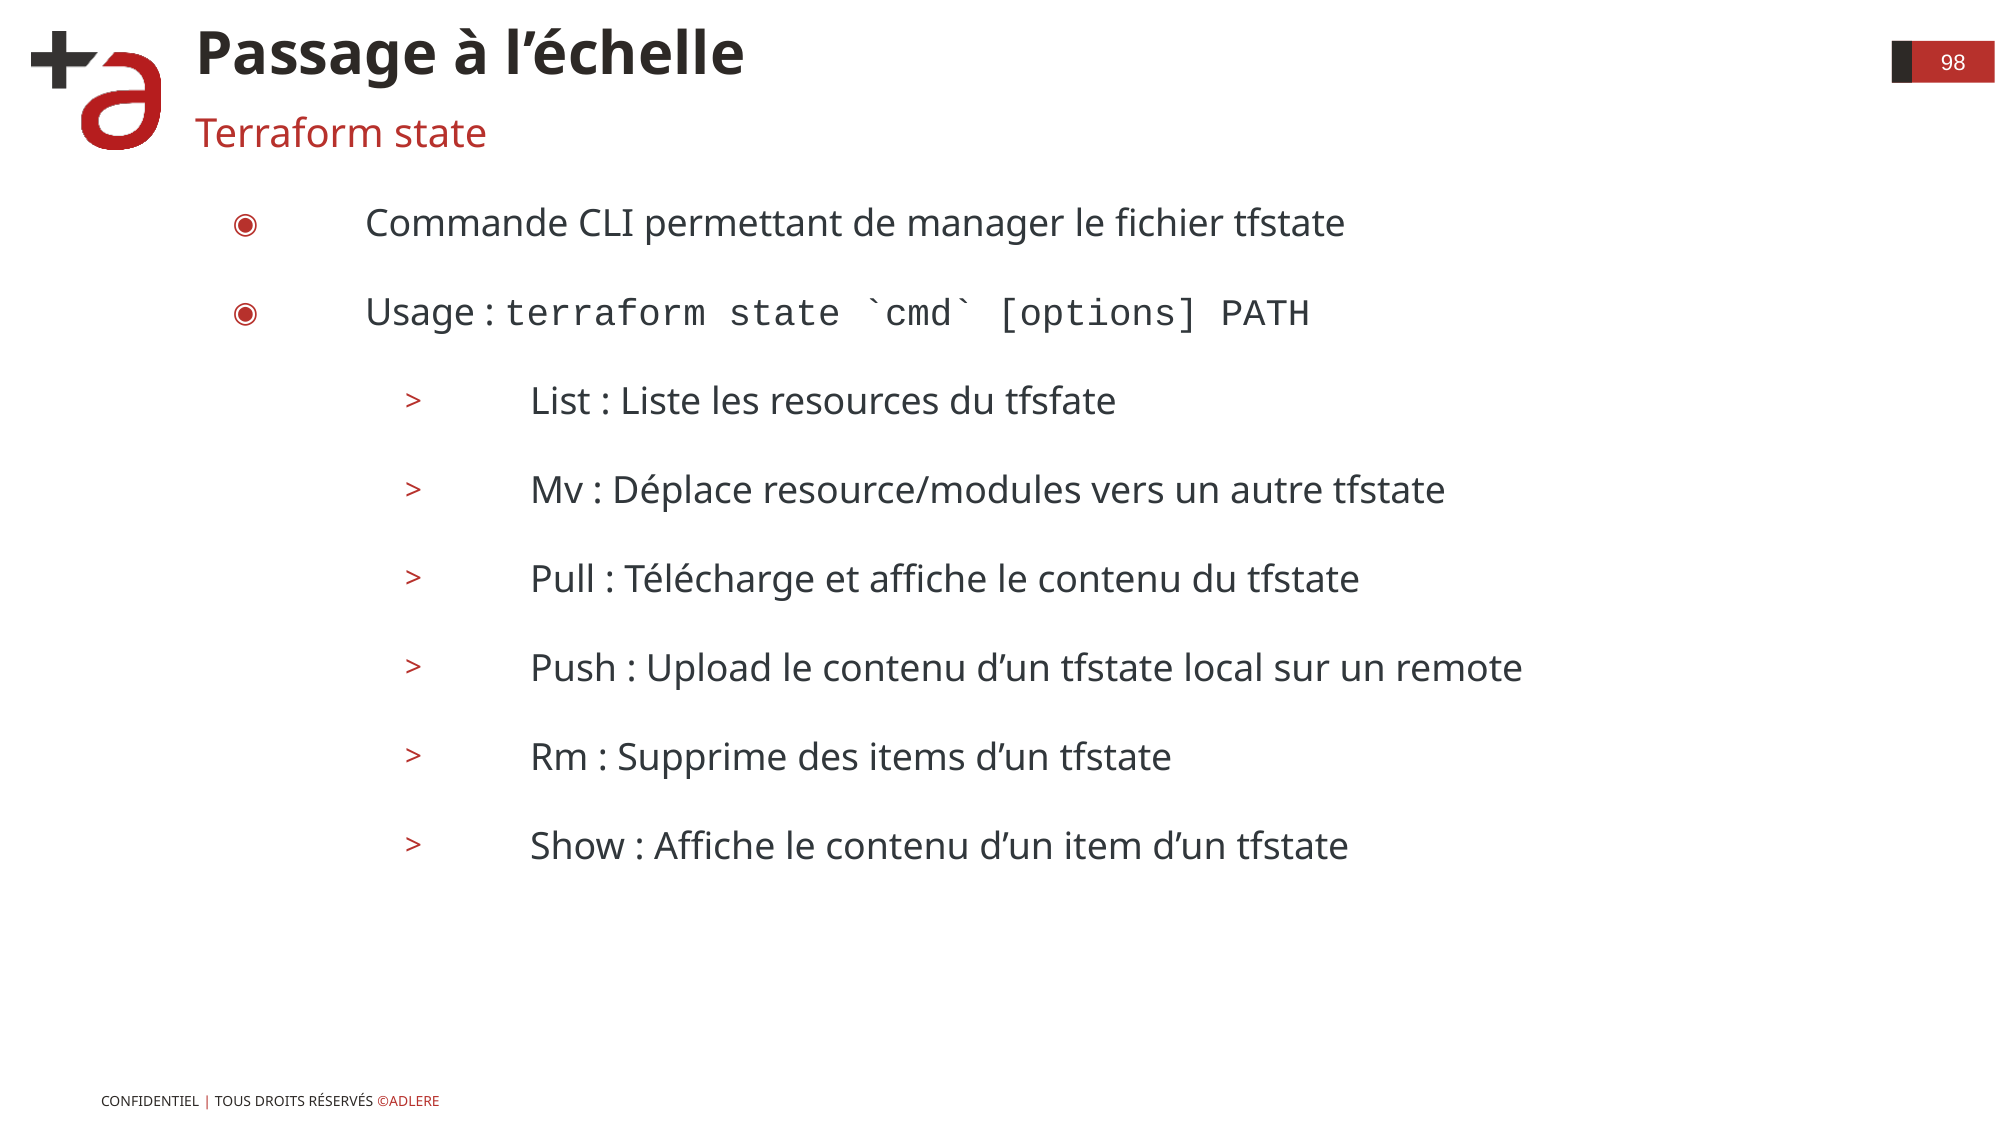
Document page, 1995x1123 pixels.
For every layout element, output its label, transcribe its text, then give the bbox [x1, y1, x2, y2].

picture [31, 31, 161, 150]
subtitle Terraform state [180, 100, 1838, 172]
slide_number 98 [1912, 41, 1995, 82]
title Passage à l’échelle [180, 23, 1838, 95]
text_box Commande CLI permettant de manager le fichier tfstate Usage : terraform state `cmd` [options] PATH List : Liste les resources du tfsfate Mv : Déplace resource/modules vers un autre tfstate Pull : Télécharge et affiche le contenu du tfstate Push : Upload le contenu d’un tfstate local sur un remote Rm : Supprime des items d’un tfstate Show : Affiche le contenu d’un item d’un tfstate [230, 197, 1729, 867]
